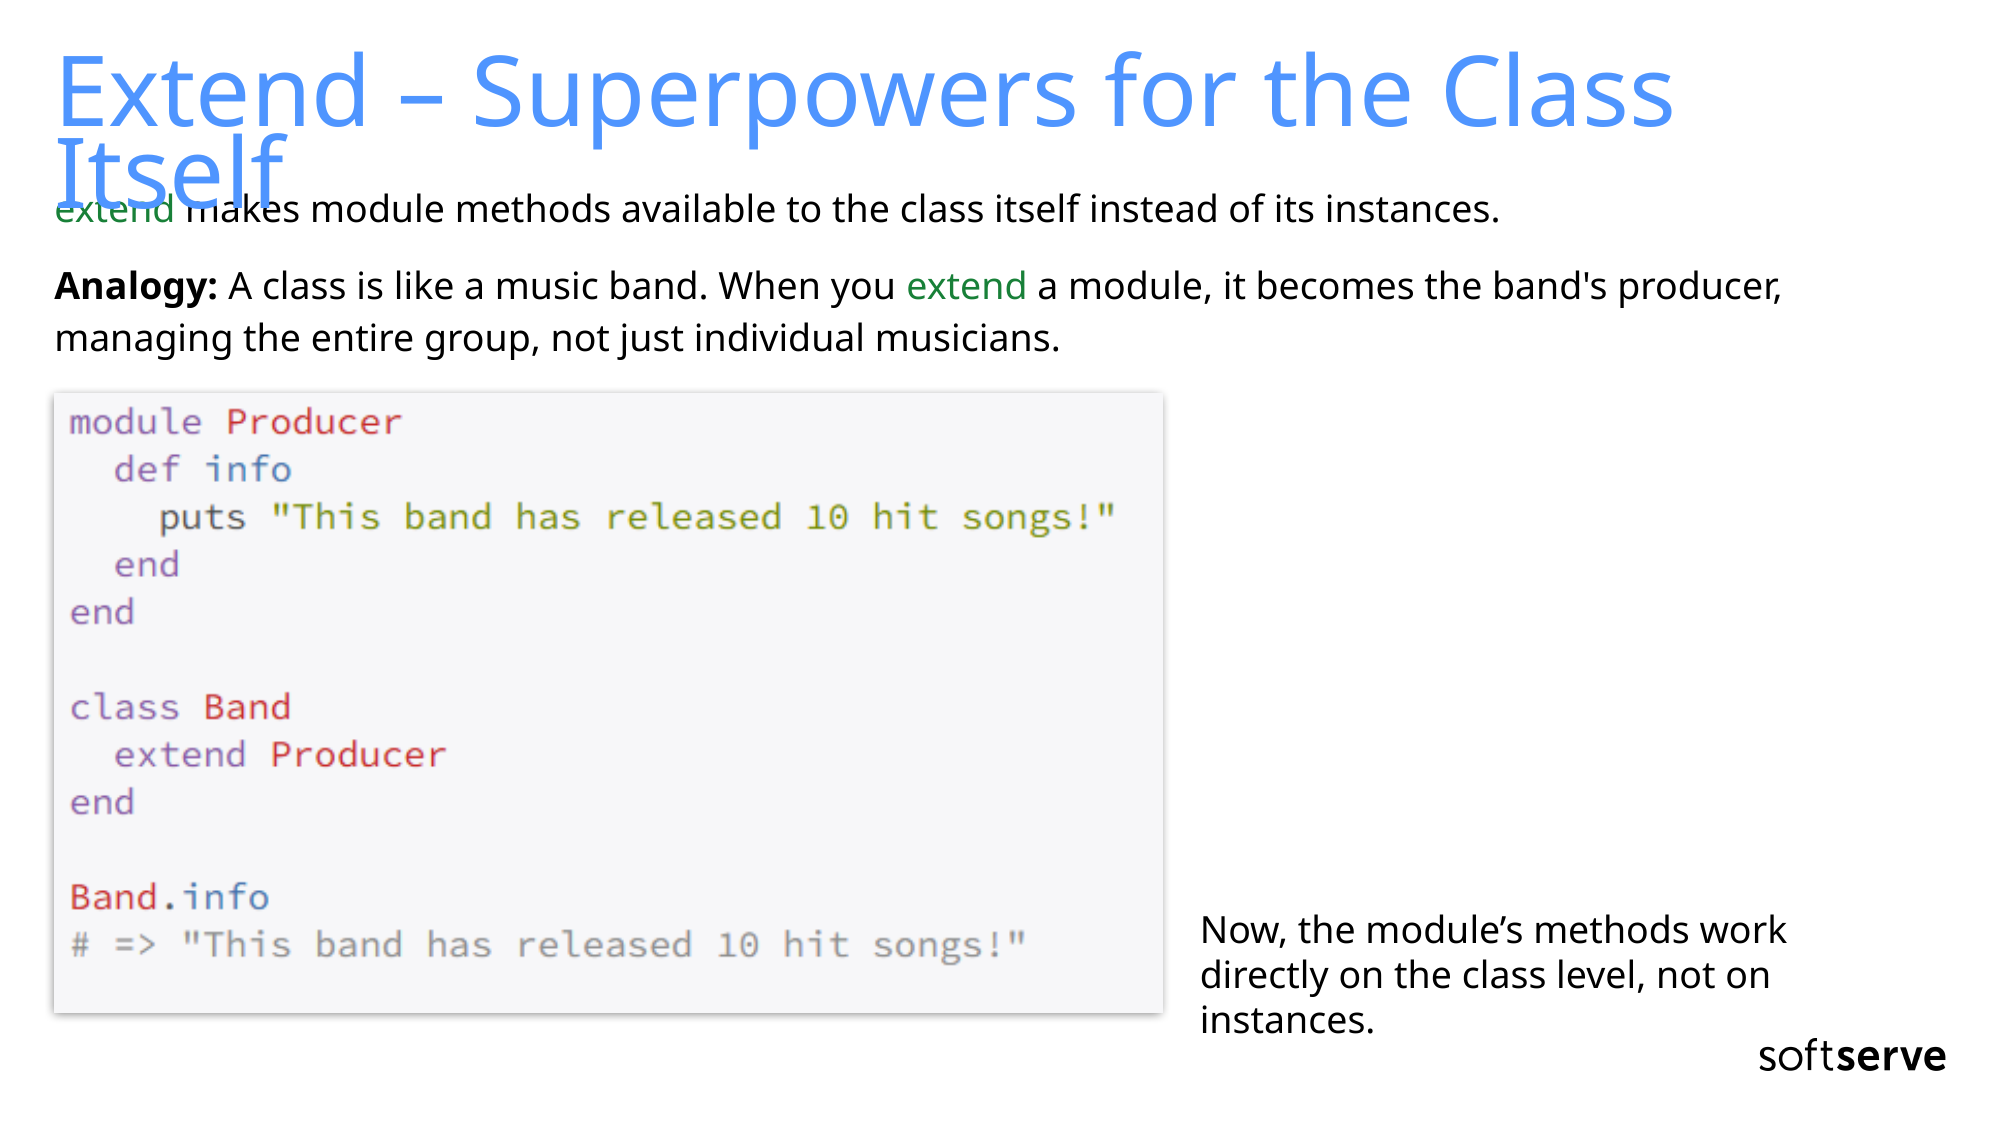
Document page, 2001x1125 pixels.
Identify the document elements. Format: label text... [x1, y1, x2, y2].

list extend makes module methods available to the class itself instead of its instances. Analogy: A class is like a music band. When you extend a module, it becomes the band's producer, managing the entire group, not just individual musicians. [54, 171, 1939, 824]
text_box Now, the module’s methods work directly on the class level, not on instances. [1184, 891, 1941, 1057]
title Extend – Superpowers for the Class Itself [54, 53, 1939, 147]
picture [54, 393, 1163, 1013]
picture [1759, 1038, 1946, 1071]
